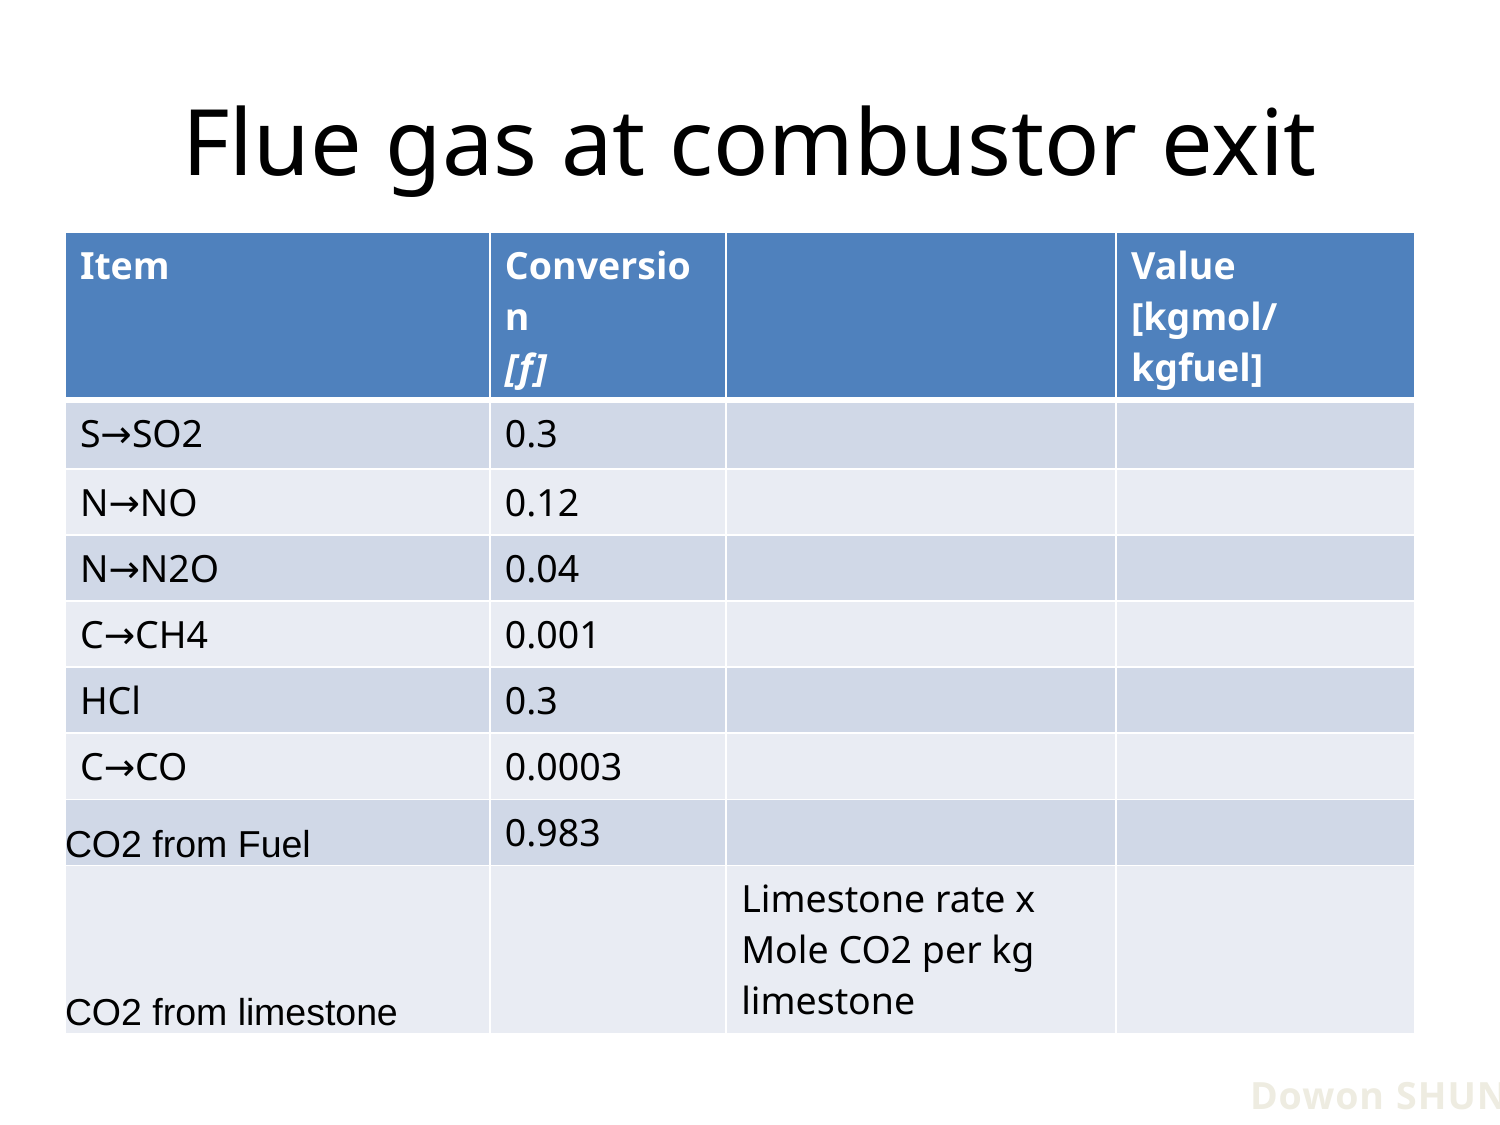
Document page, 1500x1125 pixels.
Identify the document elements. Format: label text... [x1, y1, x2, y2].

title Flue gas at combustor exit [75, 45, 1425, 233]
